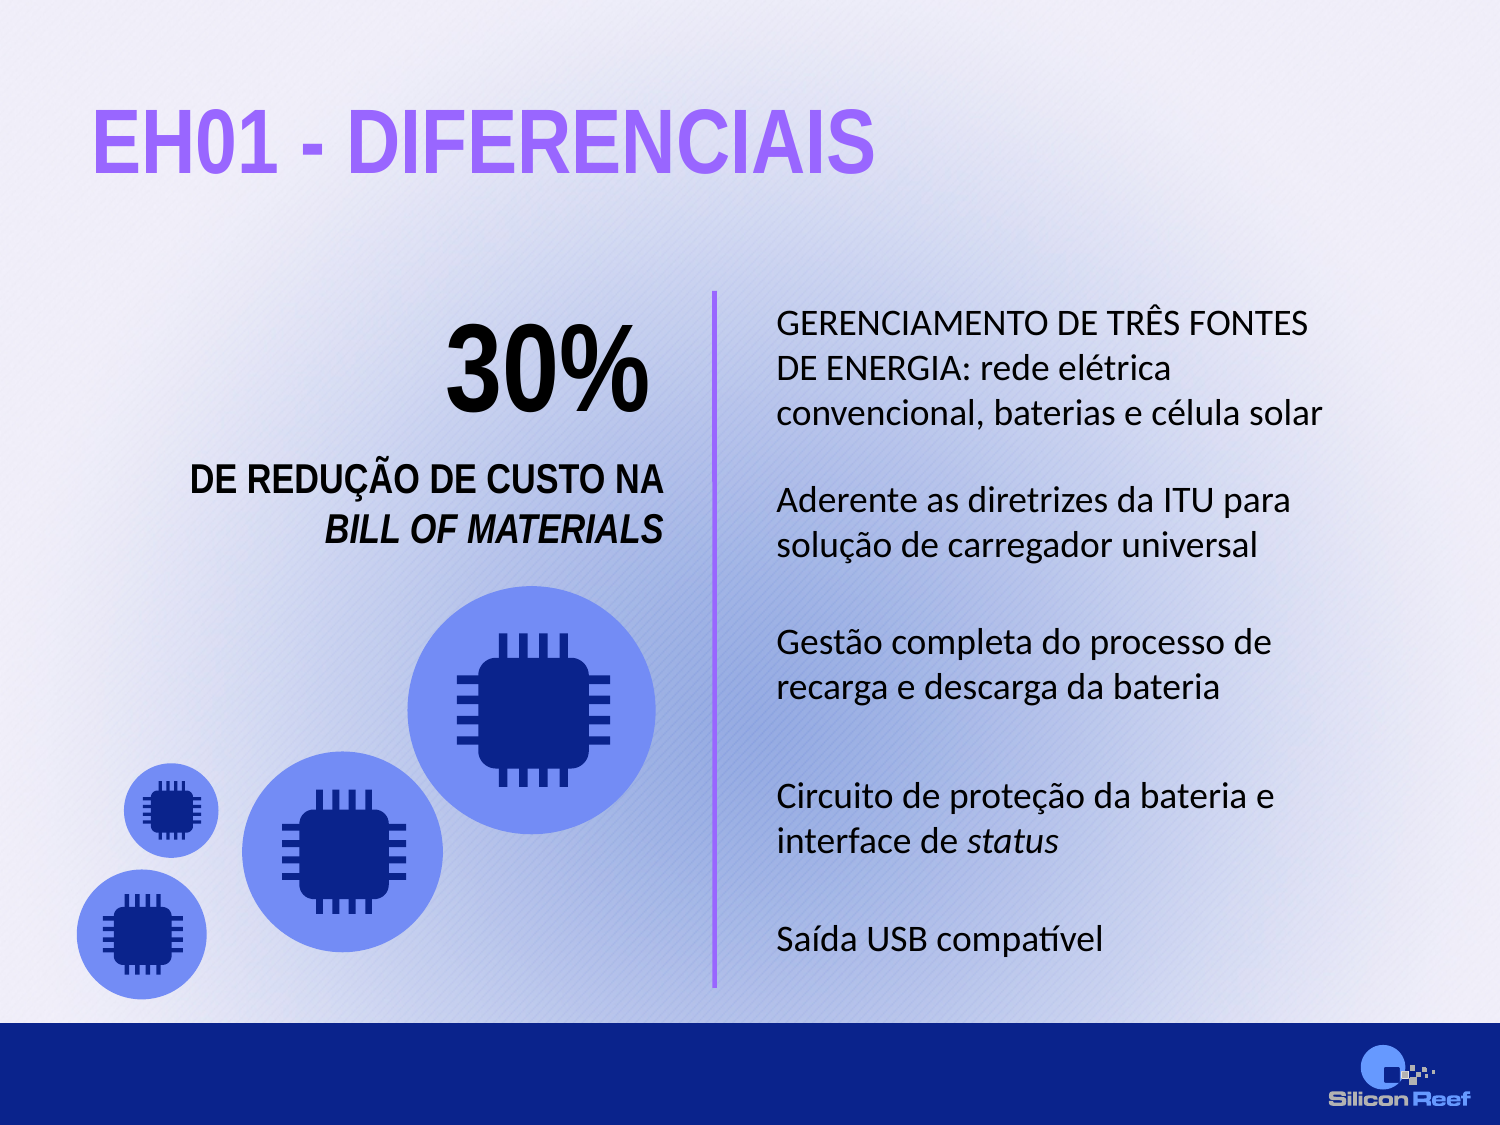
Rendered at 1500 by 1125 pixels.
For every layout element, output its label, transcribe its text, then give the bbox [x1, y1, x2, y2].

text_box 30% [431, 279, 667, 444]
picture [0, 0, 1500, 1023]
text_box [76, 869, 207, 1000]
text_box EH01 - DIFERENCIAIS [76, 42, 1427, 231]
text_box Gestão completa do processo de recarga e descarga da bateria [761, 609, 1306, 760]
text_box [407, 585, 656, 835]
text_box Circuito de proteção da bateria e interface de status [761, 763, 1306, 913]
text_box Saída USB compatível [761, 906, 1317, 966]
text_box Aderente as diretrizes da ITU para solução de carregador universal [761, 467, 1317, 573]
text_box DE REDUÇÃO DE CUSTO NA BILL OF MATERIALS [100, 444, 679, 610]
text_box GERENCIAMENTO DE TRÊS FONTES DE ENERGIA: rede elétrica convencional, baterias e célula solar [761, 290, 1353, 441]
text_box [241, 751, 444, 953]
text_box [123, 763, 219, 859]
